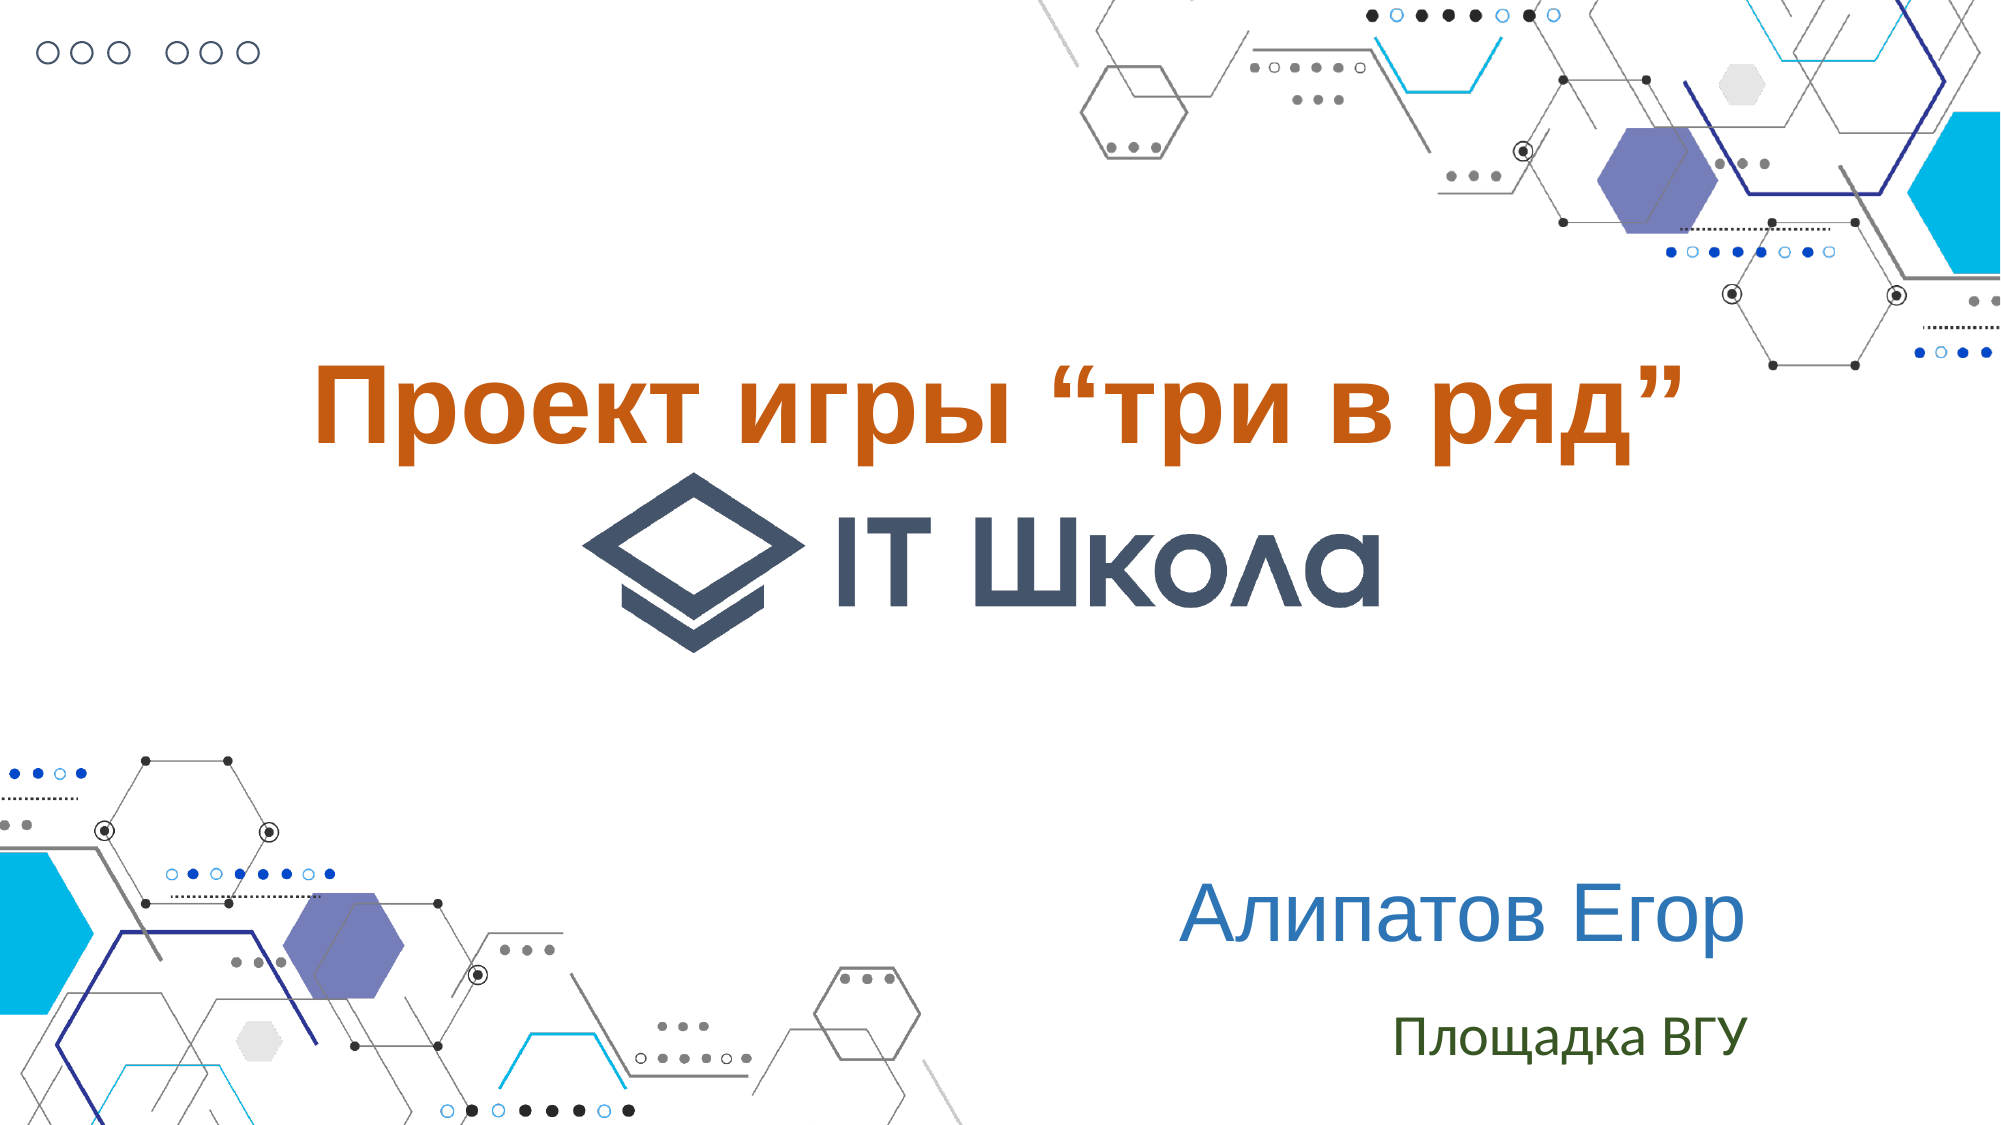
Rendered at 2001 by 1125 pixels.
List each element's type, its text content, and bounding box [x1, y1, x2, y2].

picture [0, 473, 1548, 1125]
text_box Проект игры “три в ряд” [296, 323, 1704, 473]
text_box Площадка ВГУ [1378, 989, 1764, 1075]
text_box Алипатов Егор [1164, 850, 1763, 966]
picture [938, 0, 2001, 407]
